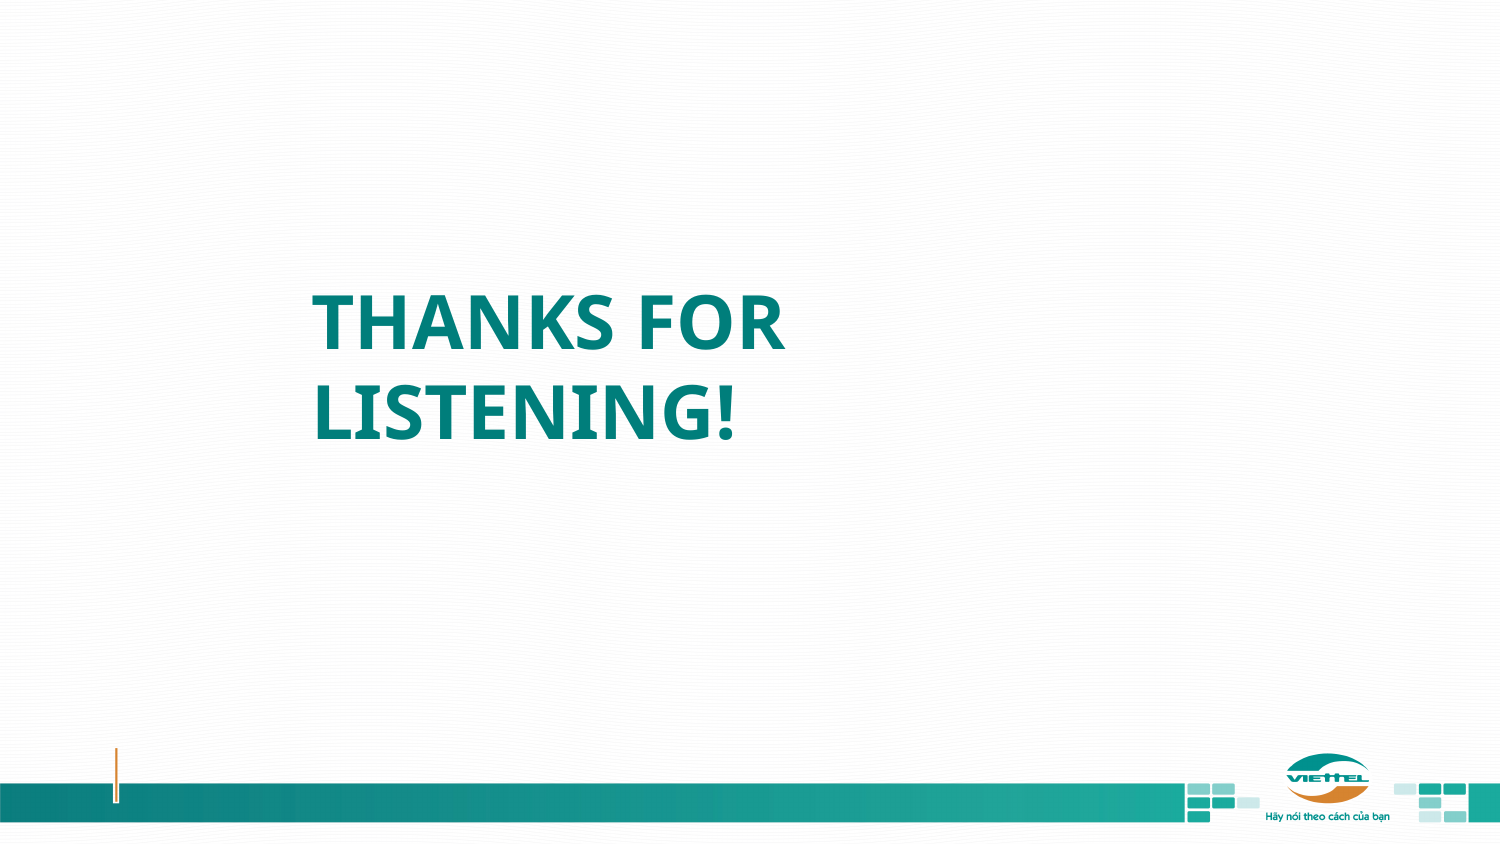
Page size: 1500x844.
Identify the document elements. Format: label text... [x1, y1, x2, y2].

title THANKS FOR LISTENING! [296, 311, 1204, 418]
picture [0, 0, 1500, 844]
